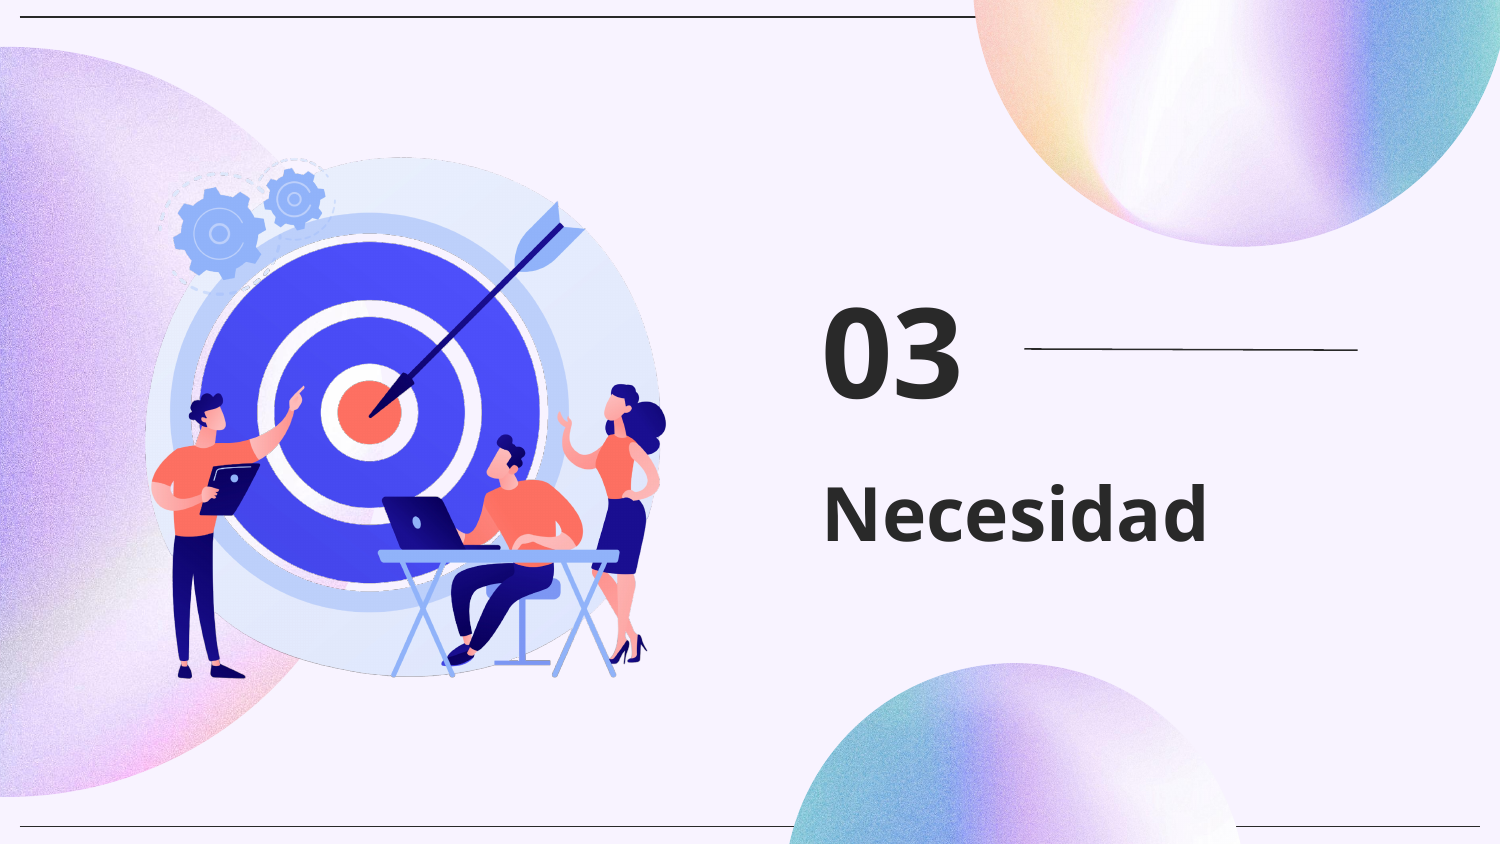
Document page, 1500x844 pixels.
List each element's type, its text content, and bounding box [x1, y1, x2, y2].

title Necesidad [806, 451, 1383, 564]
picture [973, 0, 1500, 247]
picture [789, 663, 1241, 844]
title 03 [806, 279, 1025, 418]
picture [0, 46, 751, 797]
